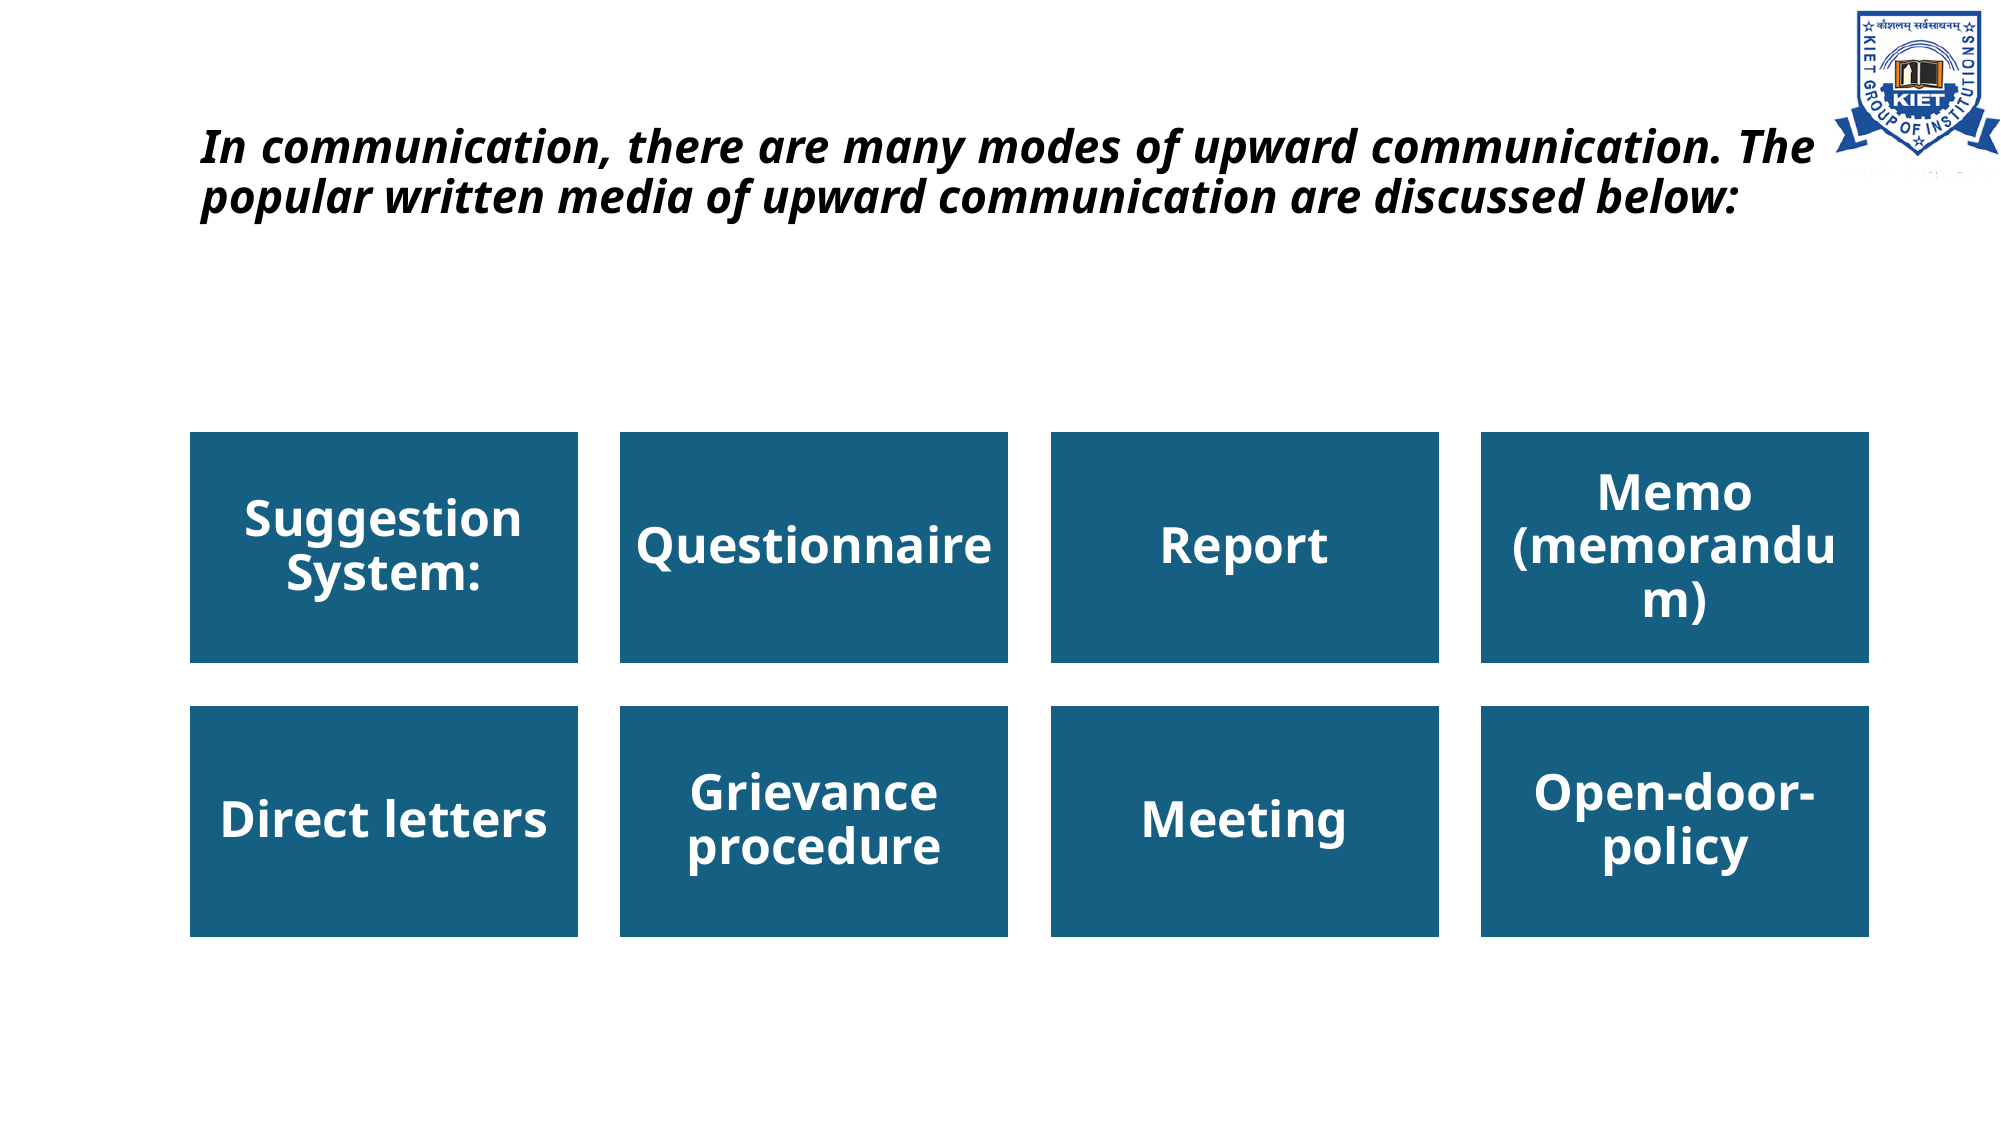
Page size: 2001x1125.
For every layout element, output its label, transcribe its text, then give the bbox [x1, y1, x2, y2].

picture [1831, 9, 2000, 188]
title In communication, there are many modes of upward communication. The popular written media of upward communication are discussed below: [186, 82, 1833, 232]
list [187, 394, 1872, 976]
